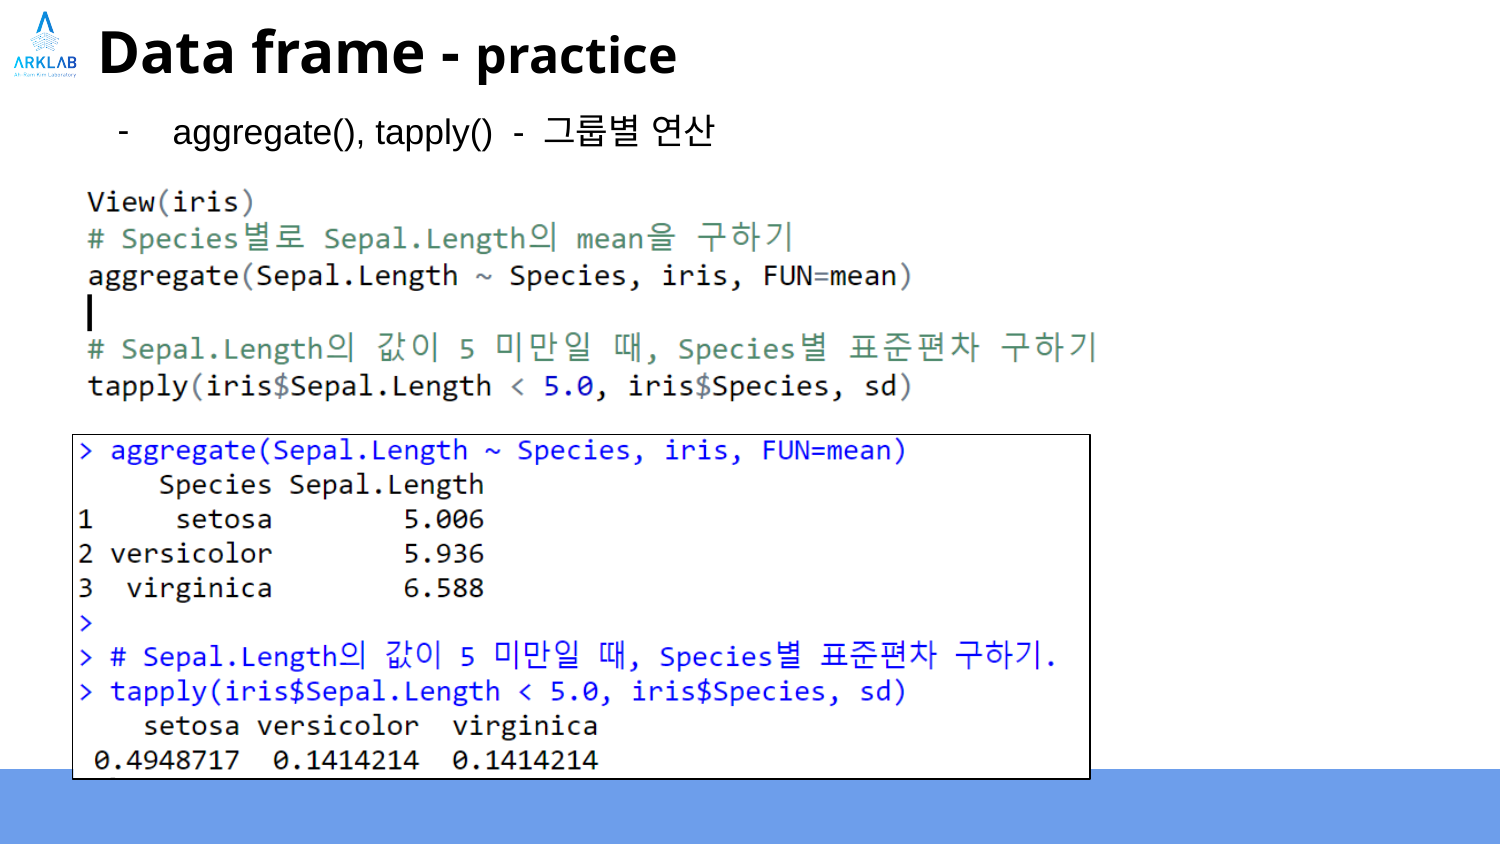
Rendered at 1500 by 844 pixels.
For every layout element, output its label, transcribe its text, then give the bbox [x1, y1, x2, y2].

text_box aggregate(), tapply() - 그룹별 연산 [82, 93, 1040, 167]
title Data frame - practice [82, 0, 1500, 94]
picture [86, 164, 1104, 410]
picture [0, 0, 82, 90]
picture [73, 435, 1090, 779]
